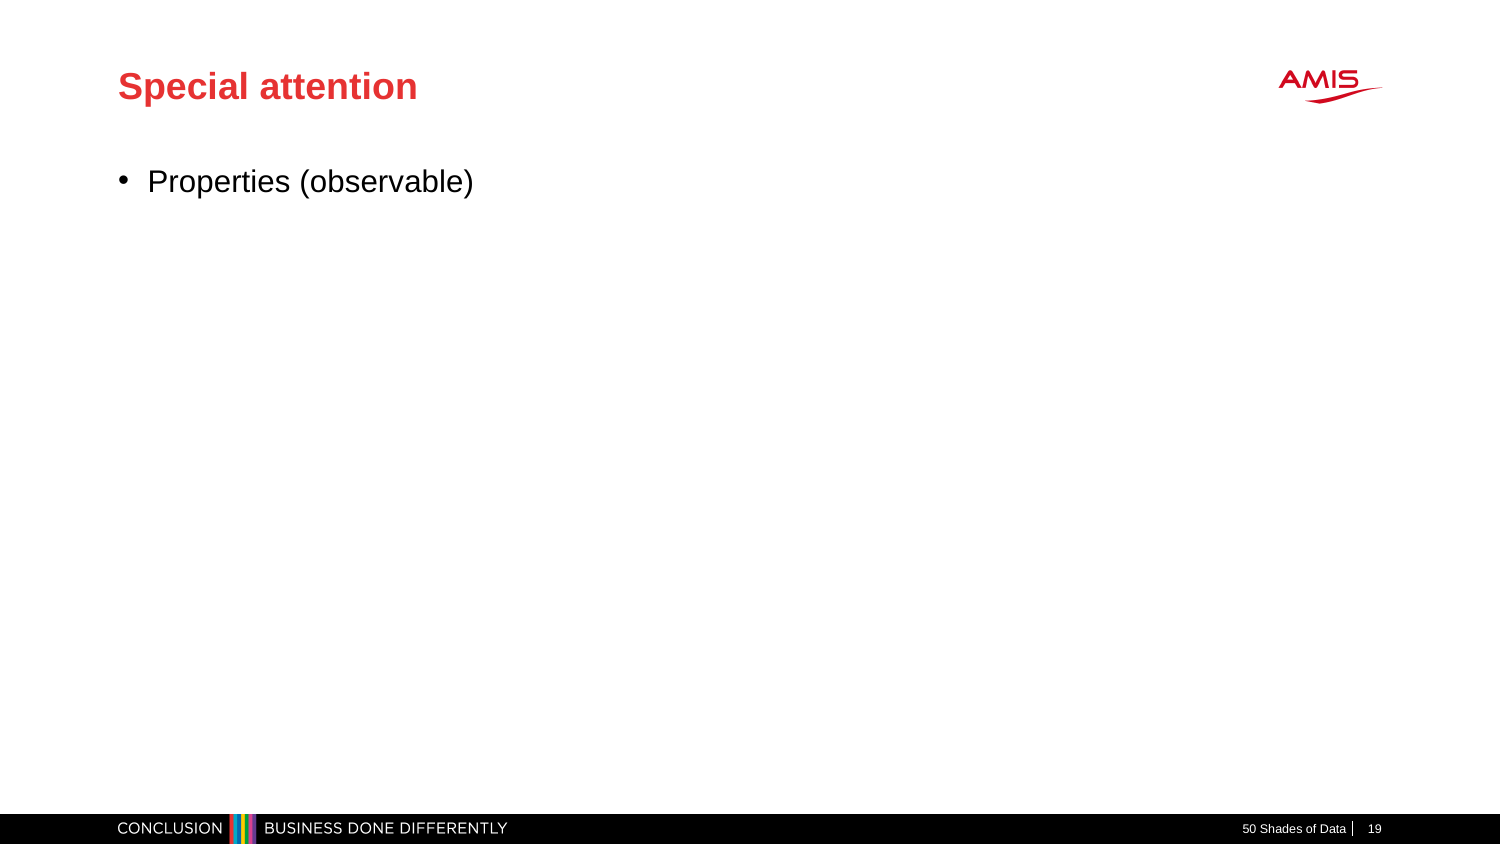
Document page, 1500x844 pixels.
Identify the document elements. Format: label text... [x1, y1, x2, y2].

list Properties (observable) [118, 153, 1205, 774]
footer 50 Shades of Data [814, 820, 1347, 839]
picture [1205, 58, 1388, 106]
title Special attention [118, 47, 1205, 130]
slide_number 19 [1358, 820, 1382, 839]
picture [0, 814, 236, 844]
picture [239, 814, 1500, 844]
